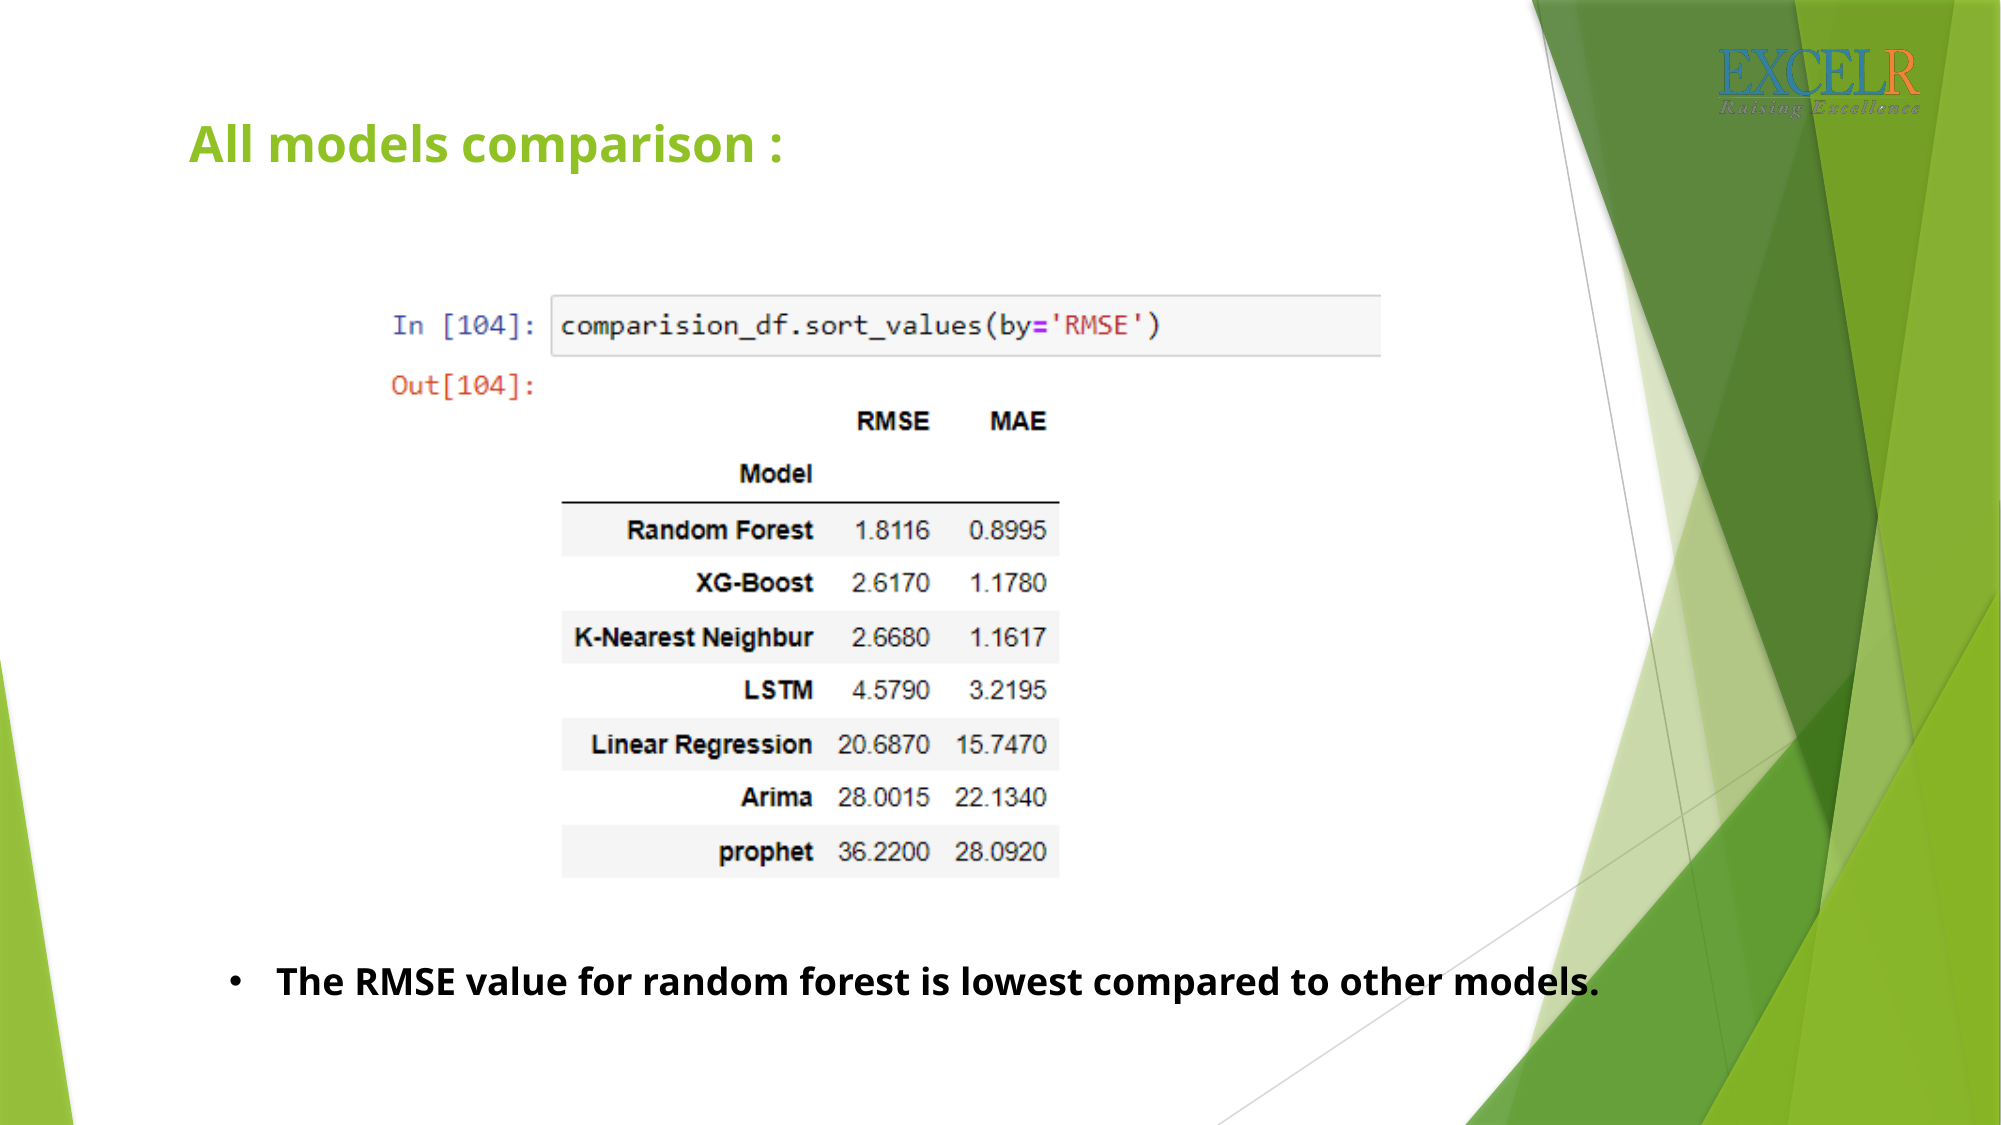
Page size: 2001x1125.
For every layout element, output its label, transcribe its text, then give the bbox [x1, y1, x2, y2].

title All models comparison : [174, 105, 1825, 244]
text_box The RMSE value for random forest is lowest compared to other models. [214, 950, 1786, 1011]
picture [1719, 49, 1920, 119]
picture [351, 282, 1381, 912]
